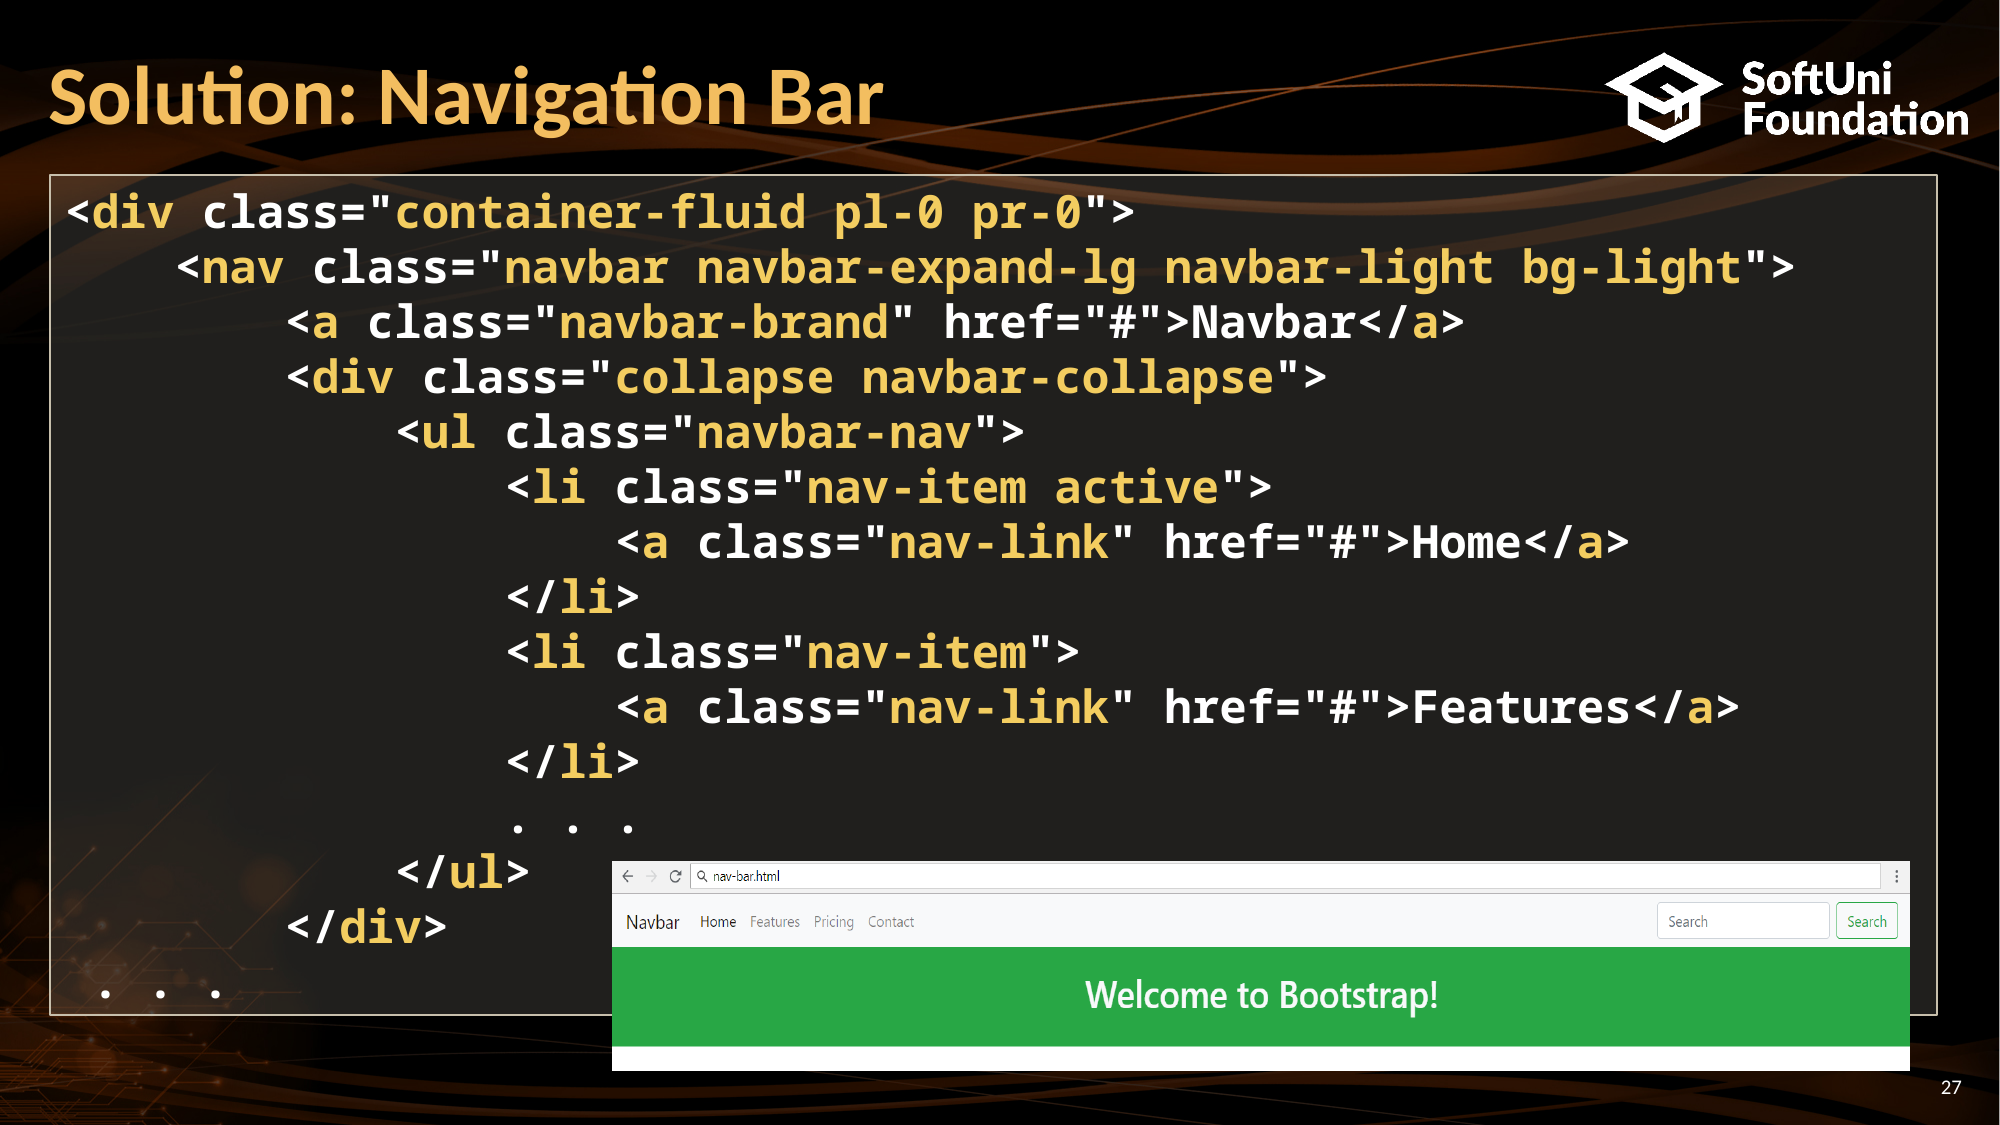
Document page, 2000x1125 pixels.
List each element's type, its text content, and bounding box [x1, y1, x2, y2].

slide_number 27 [1897, 1070, 1968, 1103]
title Solution: Navigation Bar [30, 6, 1602, 189]
picture [0, 0, 2000, 1125]
text_box <div class="container-fluid pl-0 pr-0"> <nav class="navbar navbar-expand-lg navbar-light bg-light"> <a class="navbar-brand" href="#">Navbar</a> <div class="collapse navbar-collapse"> <ul class="navbar-nav"> <li class="nav-item active"> <a class="nav-link" href="#">Home</a> </li> <li class="nav-item"> <a class="nav-link" href="#">Features</a> </li> . . . </ul> </div> . . . [49, 175, 1938, 1015]
